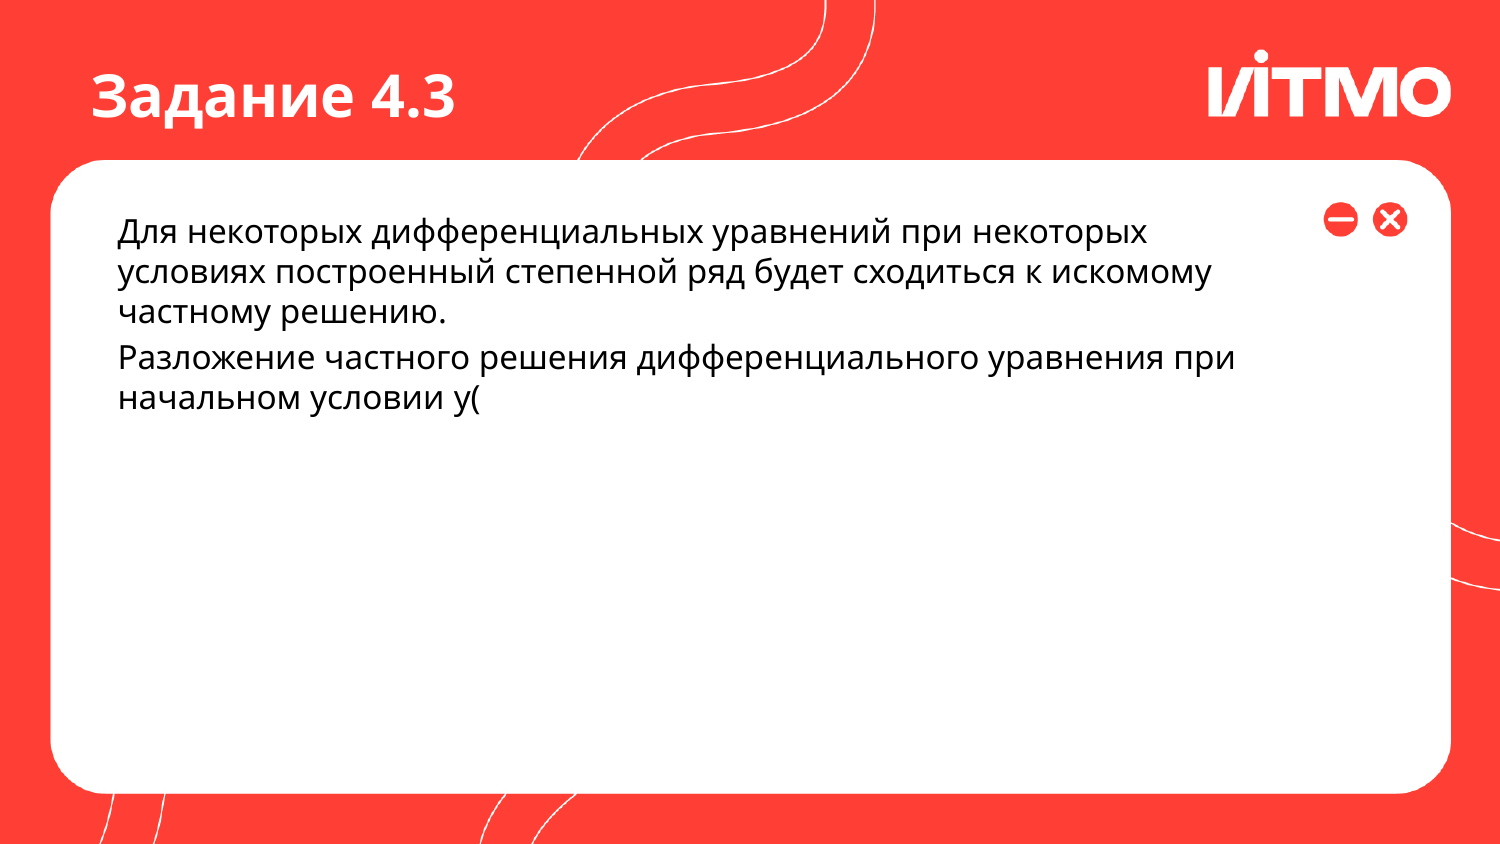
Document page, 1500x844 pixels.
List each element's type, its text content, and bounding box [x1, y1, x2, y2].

title Задание 4.3 [75, 50, 1195, 137]
picture [0, 0, 1500, 844]
